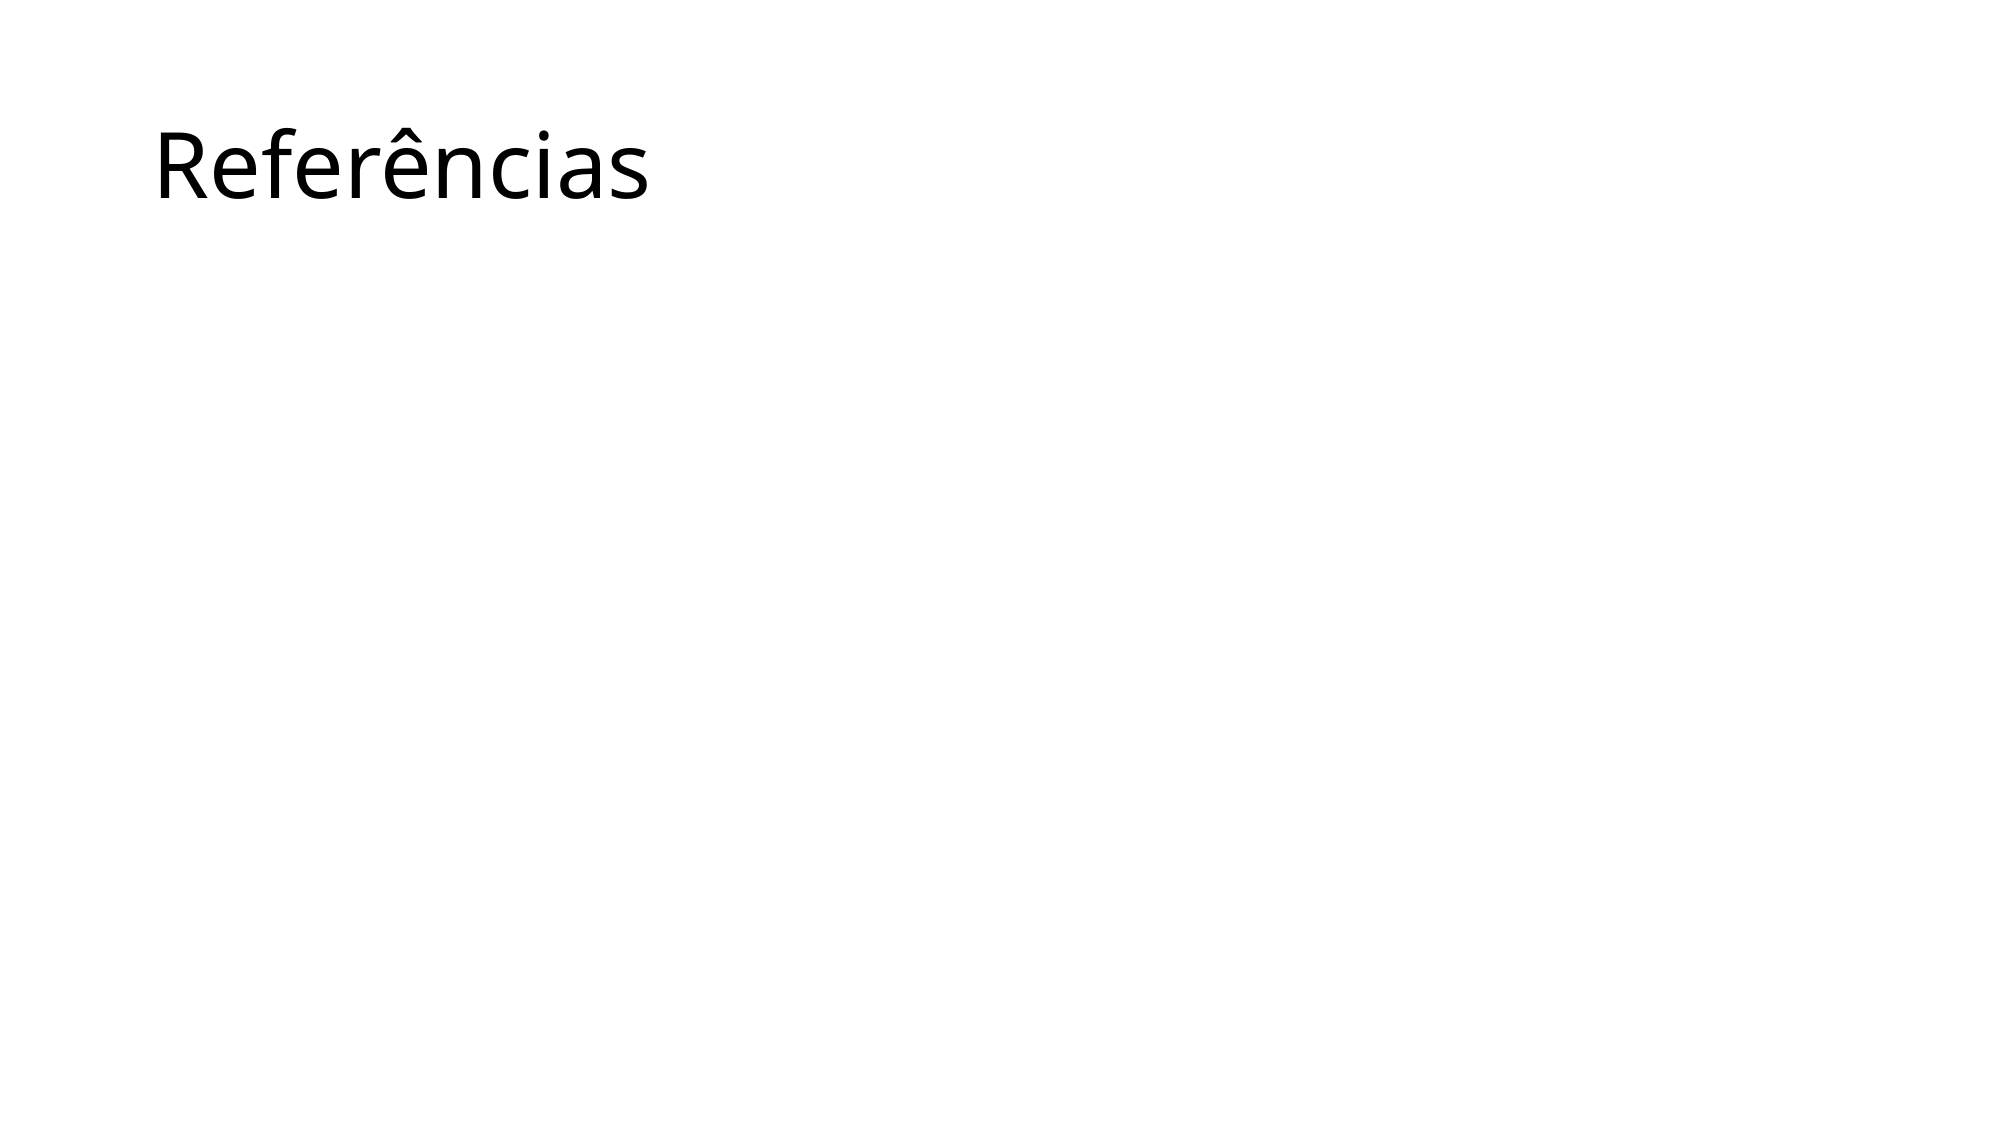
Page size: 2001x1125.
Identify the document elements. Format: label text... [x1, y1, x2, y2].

title Referências [137, 59, 1863, 278]
